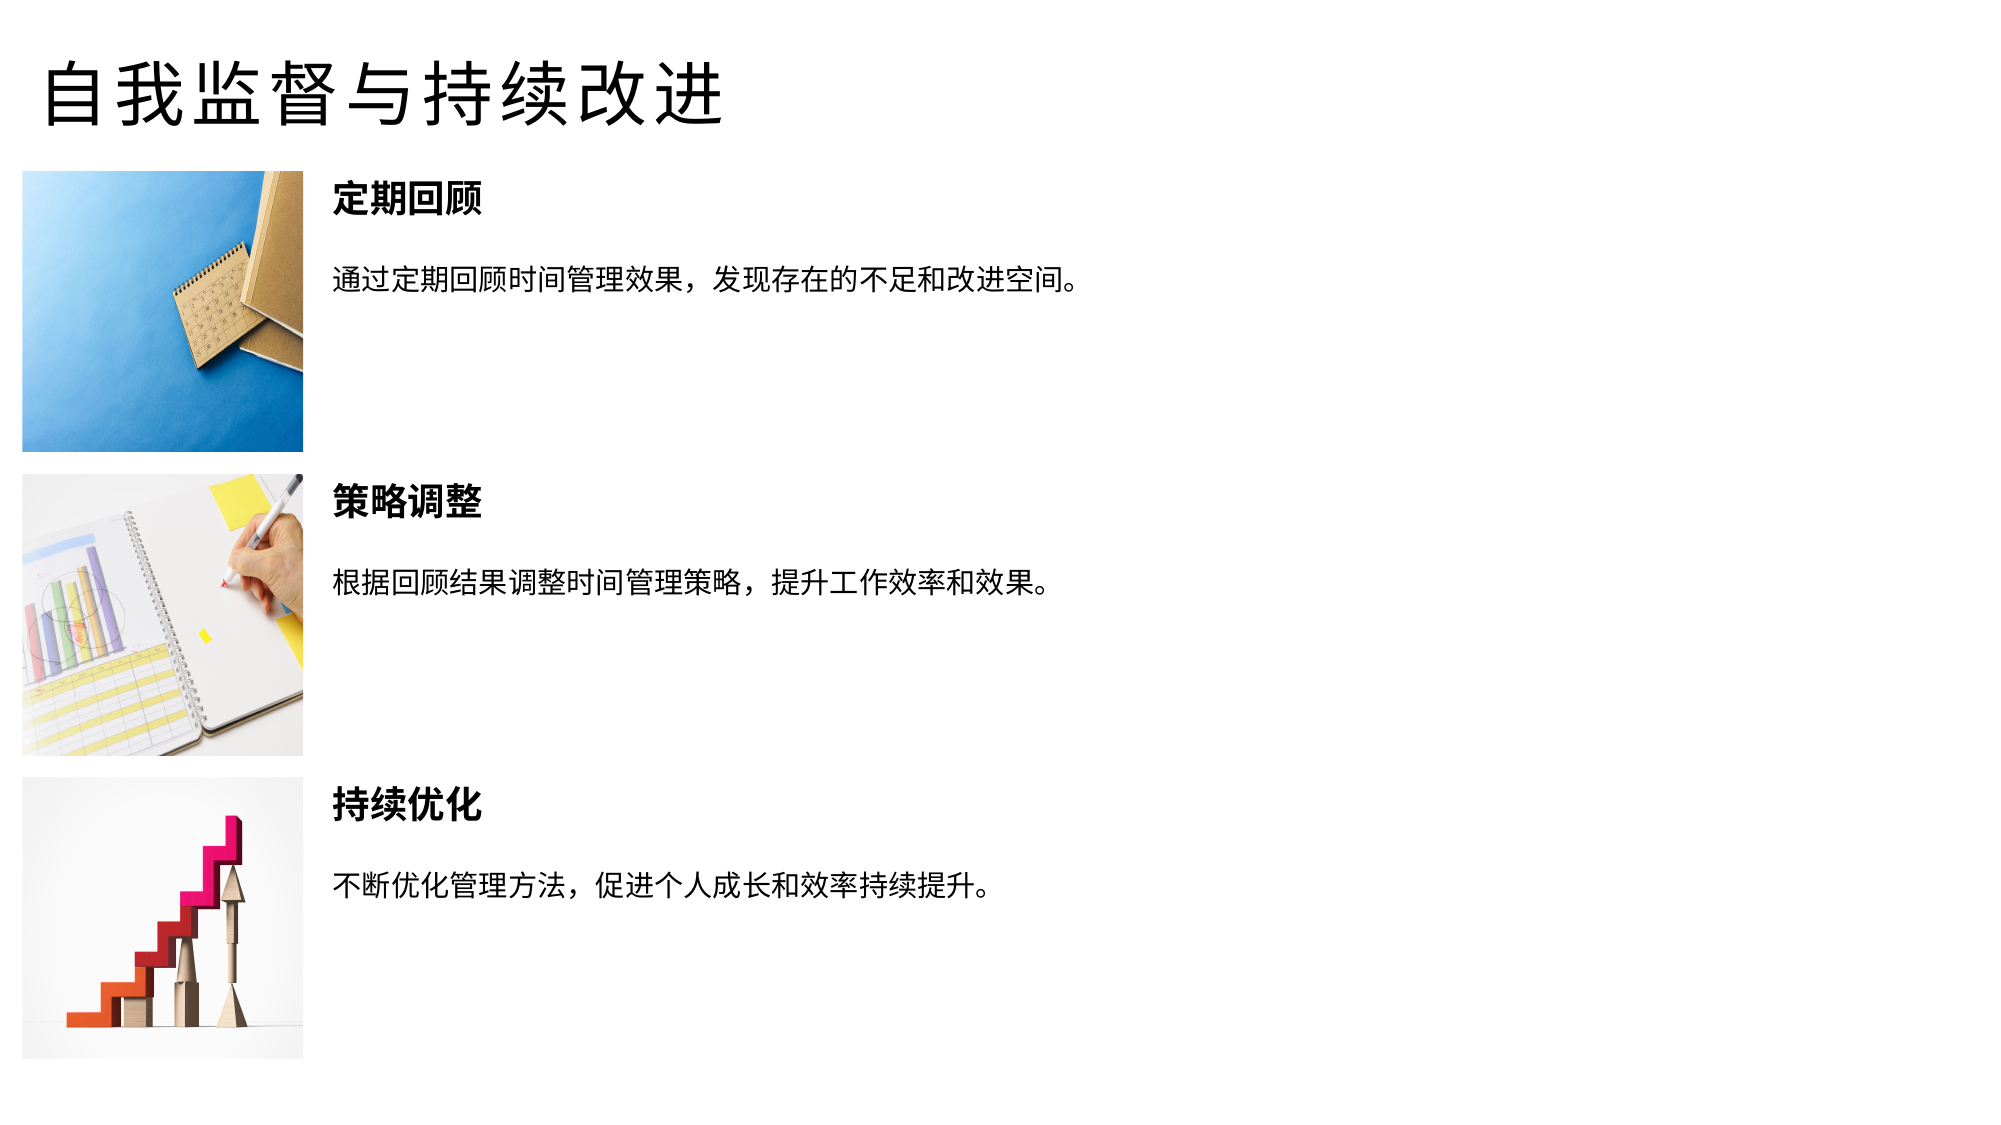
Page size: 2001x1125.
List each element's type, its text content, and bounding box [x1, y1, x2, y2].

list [22, 171, 1979, 1059]
title 自我监督与持续改进 [22, 24, 1979, 143]
